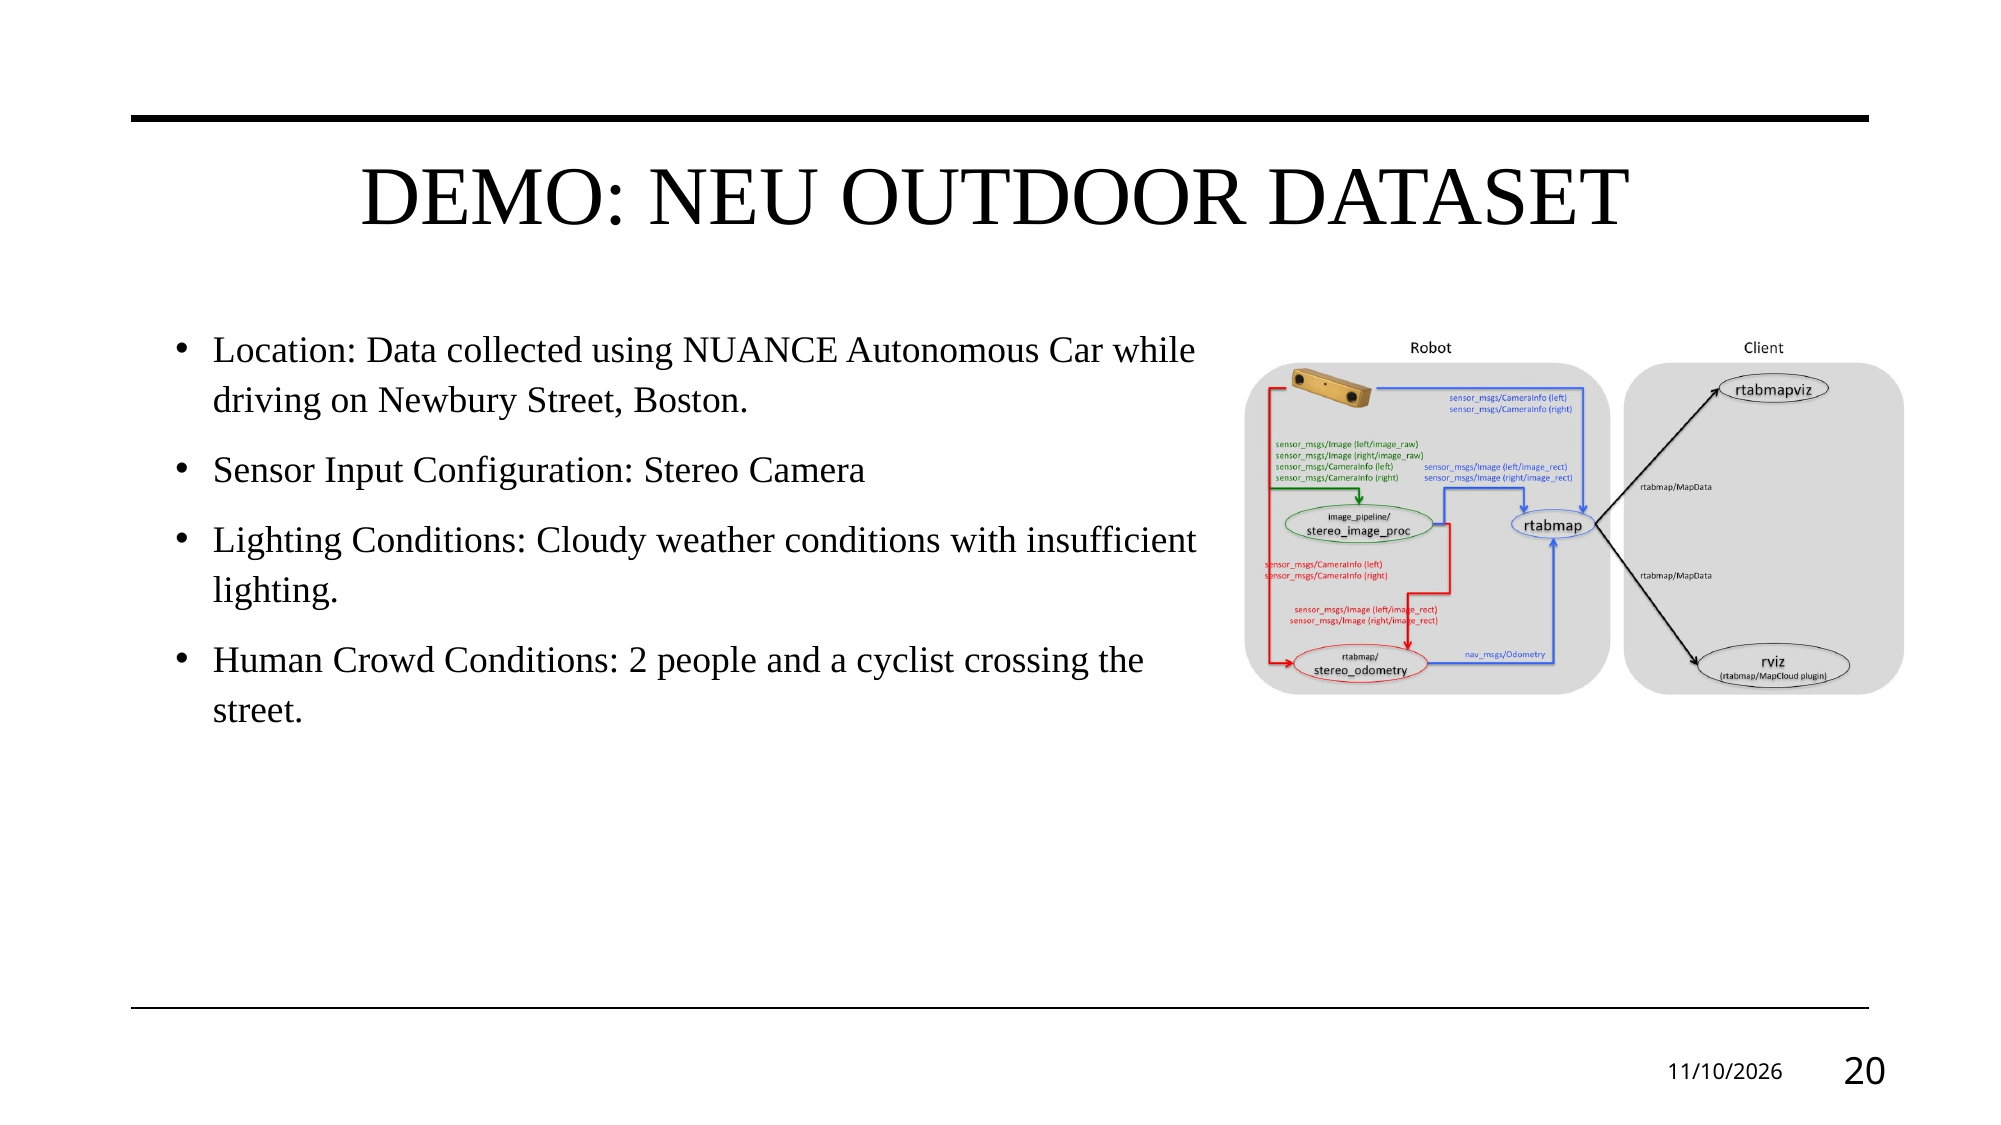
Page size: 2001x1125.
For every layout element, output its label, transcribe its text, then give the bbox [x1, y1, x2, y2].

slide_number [1372, 1042, 1791, 1103]
picture [1243, 338, 1906, 696]
title DEMO: NEU OUTDOOR DATASET [0, 133, 2000, 319]
list Location: Data collected using NUANCE Autonomous Car while driving on Newbury Street, Boston. Sensor Input Configuration: Stereo Camera Lighting Conditions: Cloudy weather conditions with insufficient lighting. Human Crowd Conditions: 2 people and a cyclist crossing the street. [160, 313, 1235, 944]
slide_number 20 [1791, 1042, 1902, 1103]
